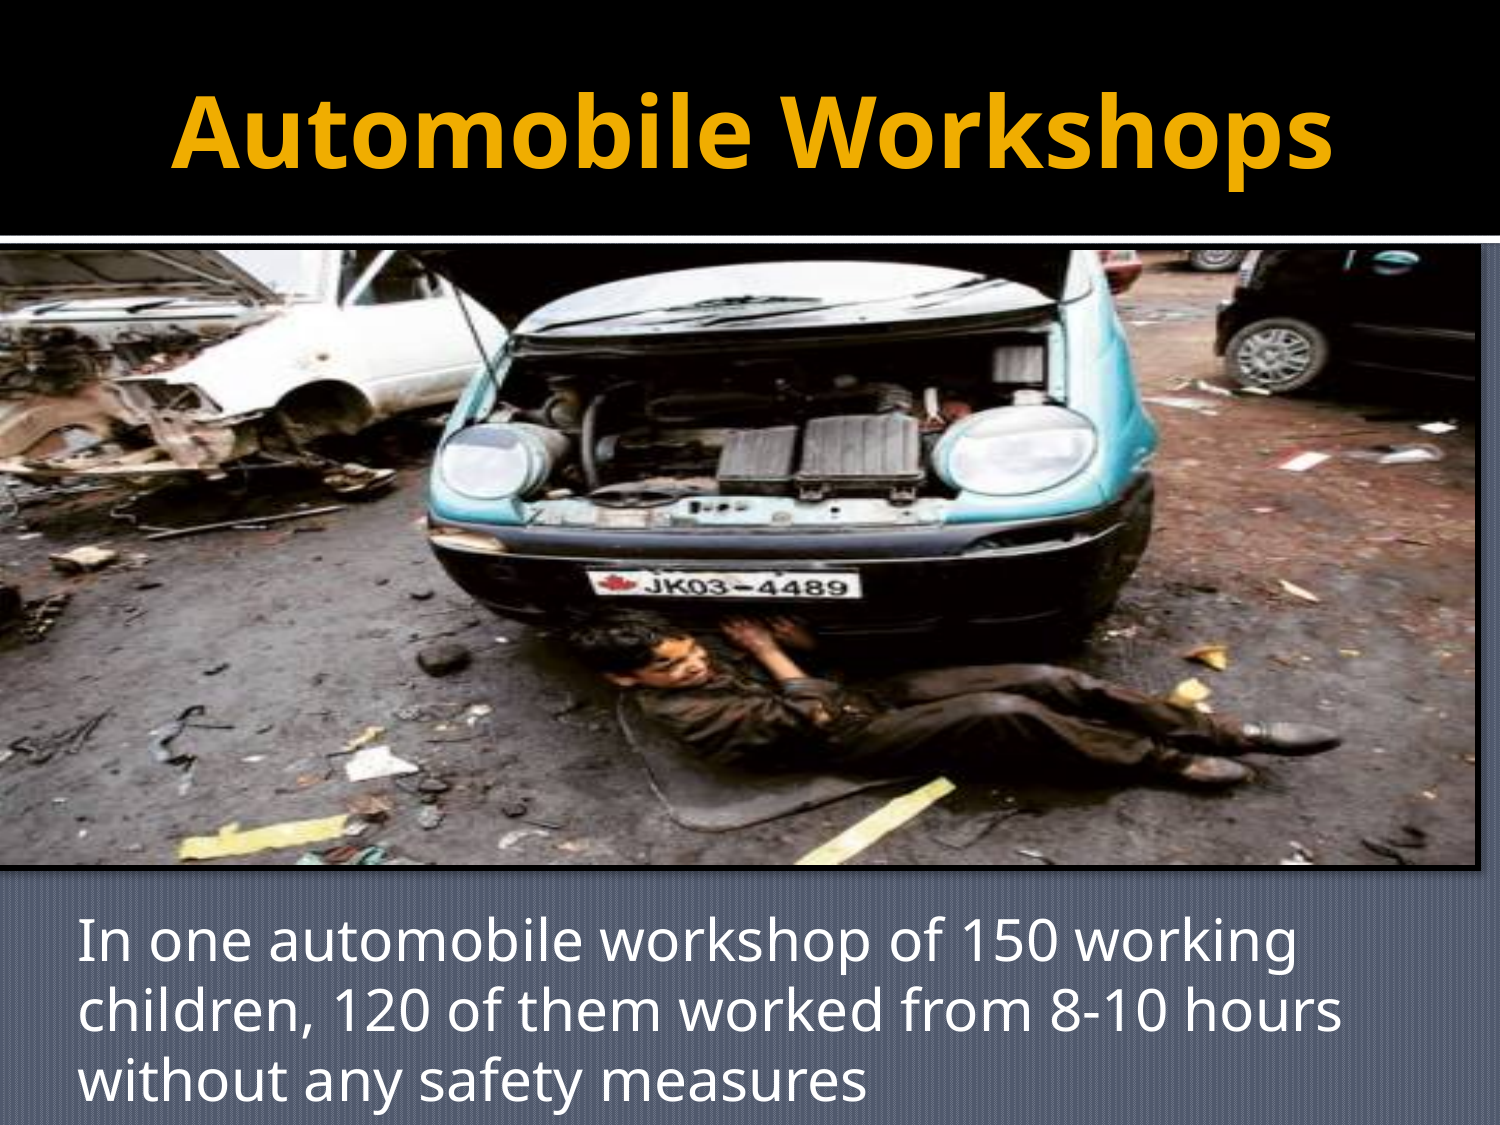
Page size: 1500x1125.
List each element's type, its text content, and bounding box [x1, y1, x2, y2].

picture [0, 249, 1475, 865]
title Automobile Workshops [75, 25, 1425, 231]
text_box In one automobile workshop of 150 working children, 120 of them worked from 8-10 hours without any safety measures [0, 887, 1450, 1125]
